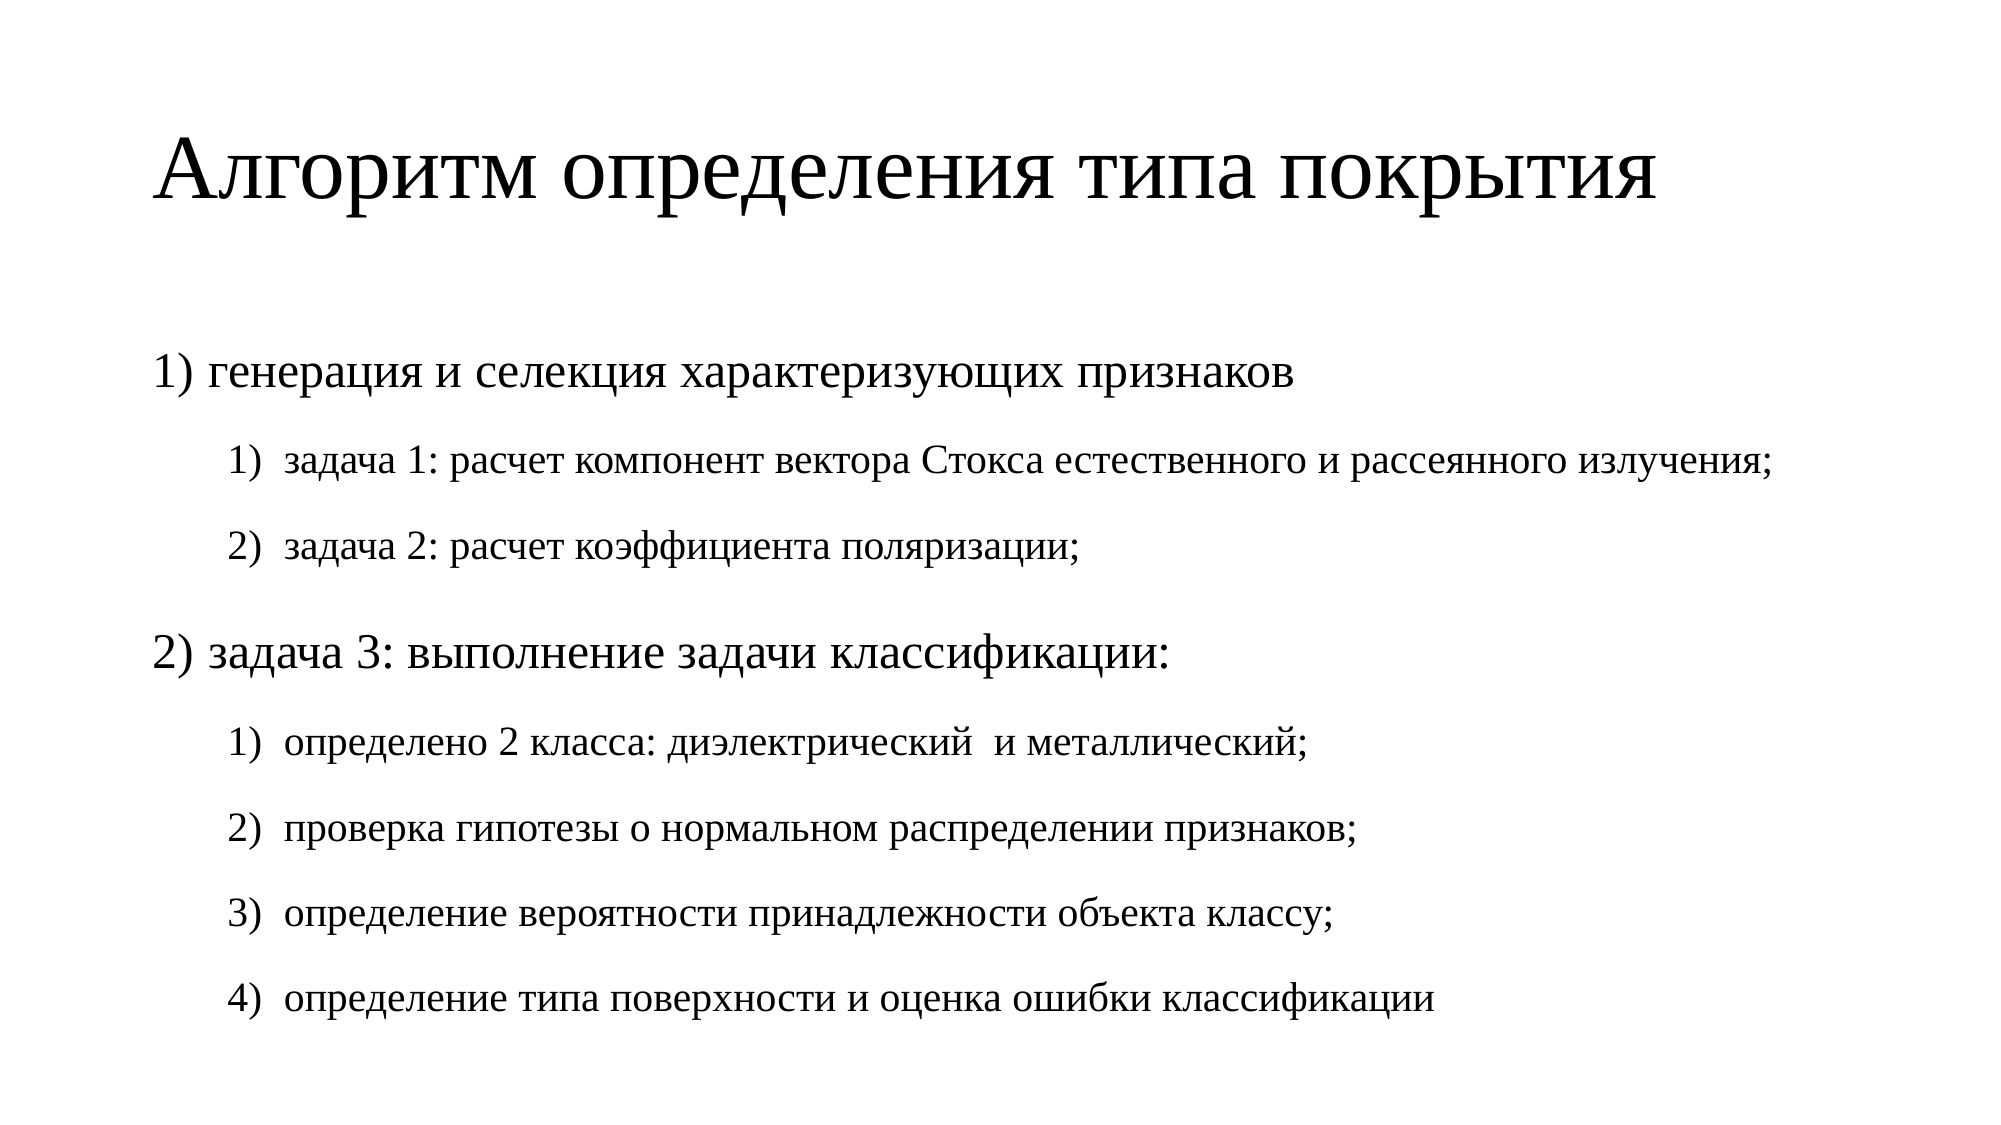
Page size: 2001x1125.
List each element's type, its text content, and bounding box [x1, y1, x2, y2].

list генерация и селекция характеризующих признаков задача 1: расчет компонент вектора Стокса естественного и рассеянного излучения; задача 2: расчет коэффициента поляризации; задача 3: выполнение задачи классификации: определено 2 класса: диэлектрический и металлический; проверка гипотезы о нормальном распределении признаков; определение вероятности принадлежности объекта классу; определение типа поверхности и оценка ошибки классификации [137, 299, 1863, 1028]
title Алгоритм определения типа покрытия [137, 59, 1863, 278]
